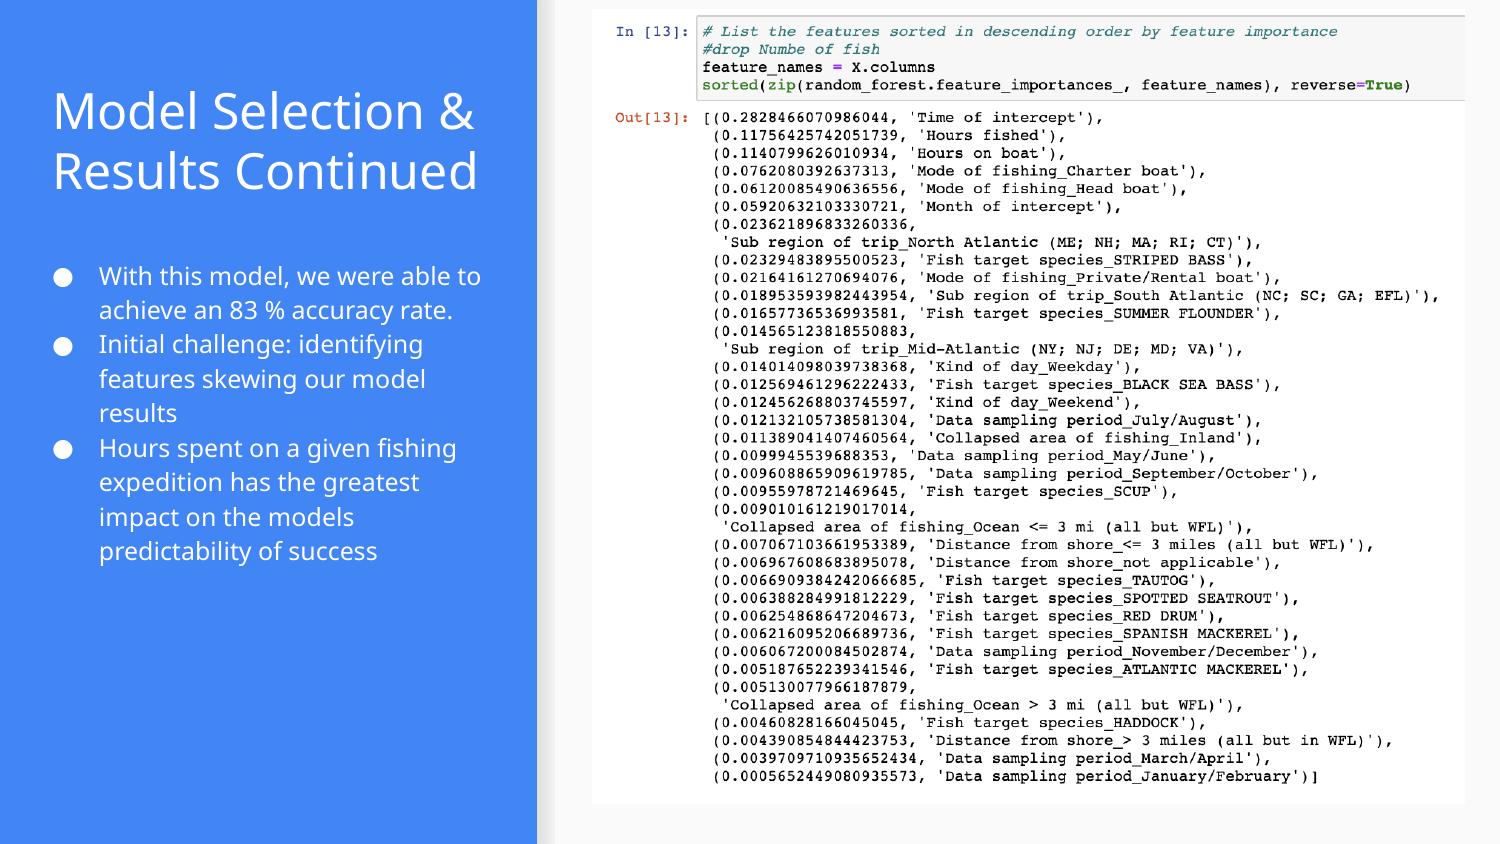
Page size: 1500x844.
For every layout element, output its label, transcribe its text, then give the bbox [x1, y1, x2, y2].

title Model Selection & Results Continued [37, 58, 498, 216]
picture [592, 9, 1465, 804]
list With this model, we were able to achieve an 83 % accuracy rate. Initial challenge: identifying features skewing our model results Hours spent on a given fishing expedition has the greatest impact on the models predictability of success [37, 240, 498, 760]
